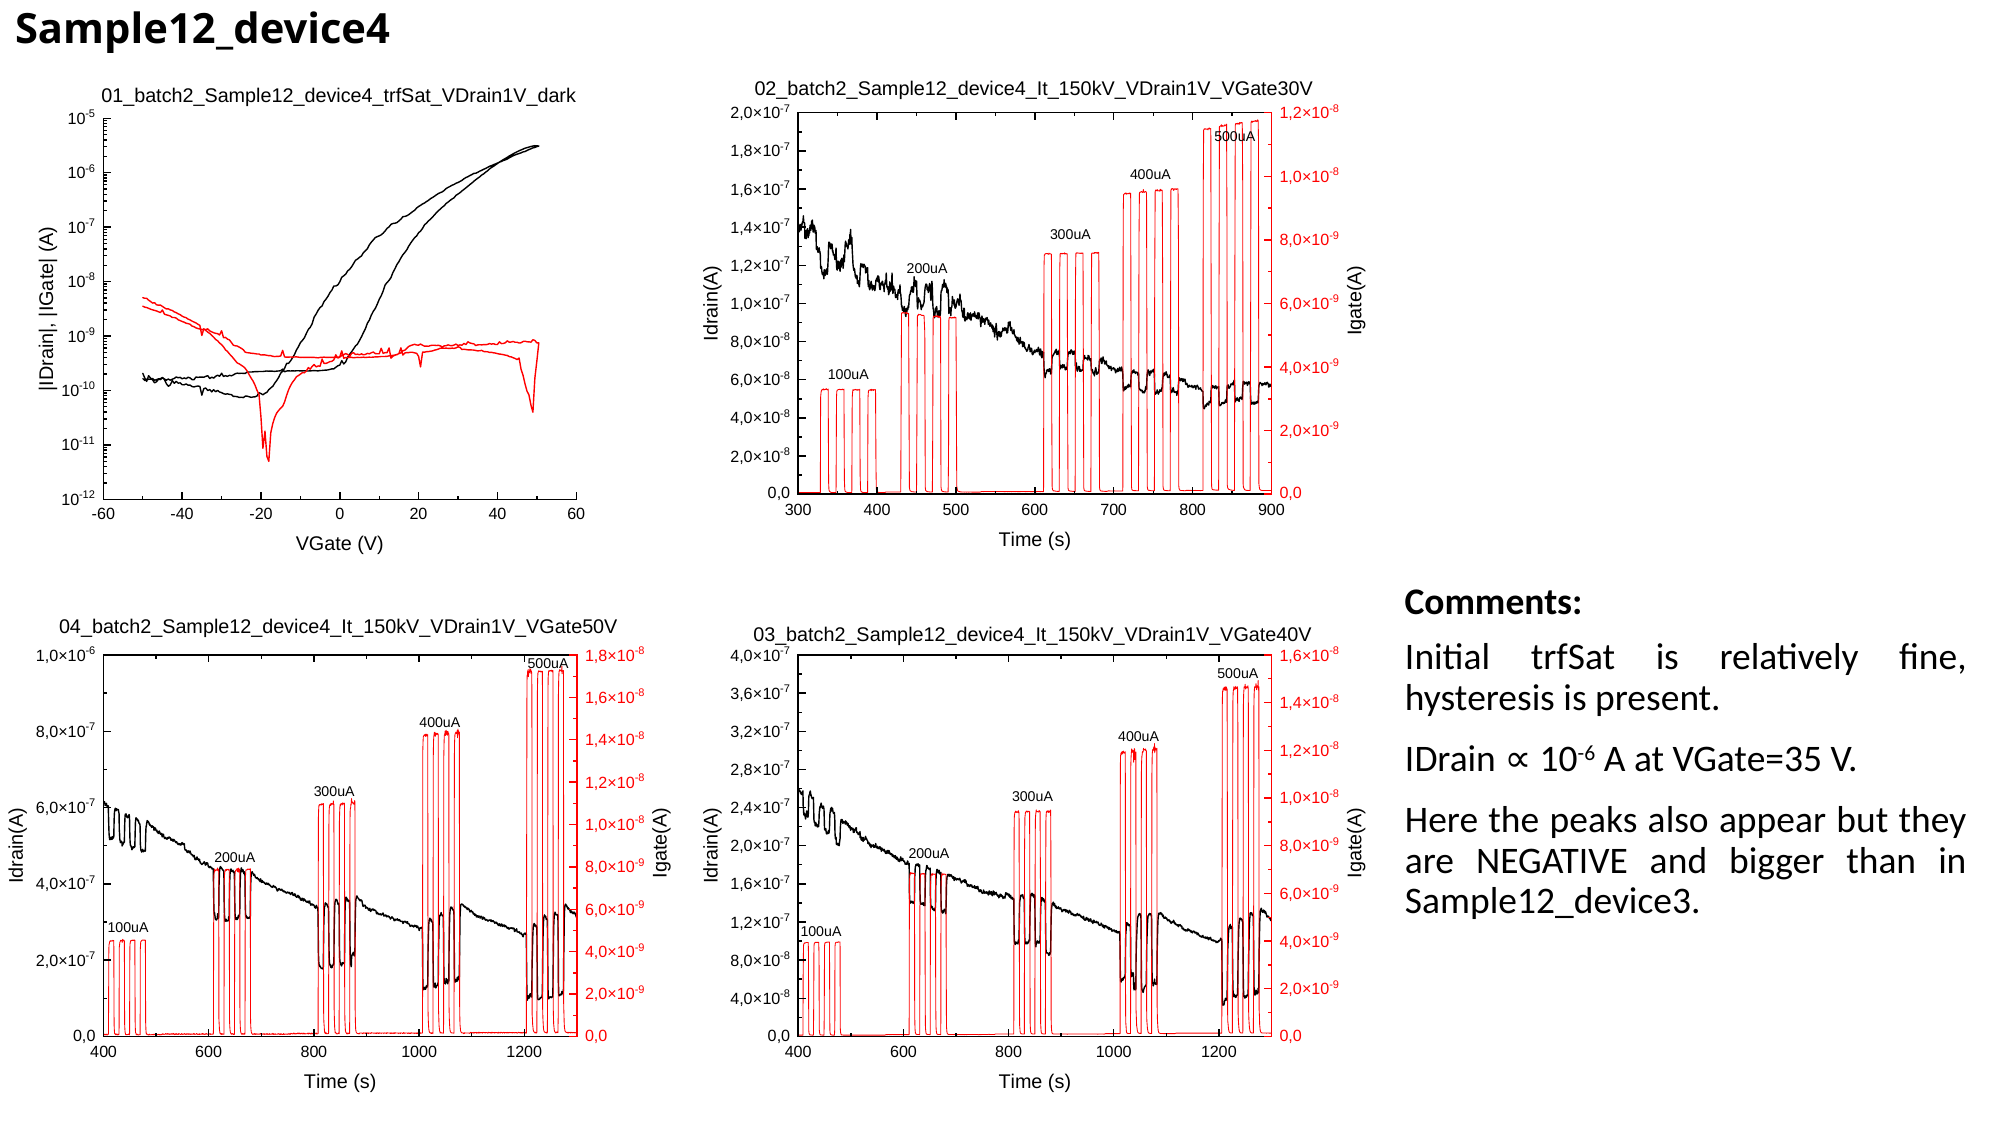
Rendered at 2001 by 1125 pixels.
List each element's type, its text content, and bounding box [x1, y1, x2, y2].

list Initial trfSat is relatively fine, hysteresis is present. IDrain ∝ 10-6 A at VGate=35 V. Here the peaks also appear but they are NEGATIVE and bigger than in Sample12_device3. [1389, 630, 1983, 983]
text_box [0, 593, 674, 1125]
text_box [673, 51, 1369, 583]
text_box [0, 56, 674, 589]
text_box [674, 593, 1369, 1125]
title Sample12_device4 [0, 0, 1725, 218]
